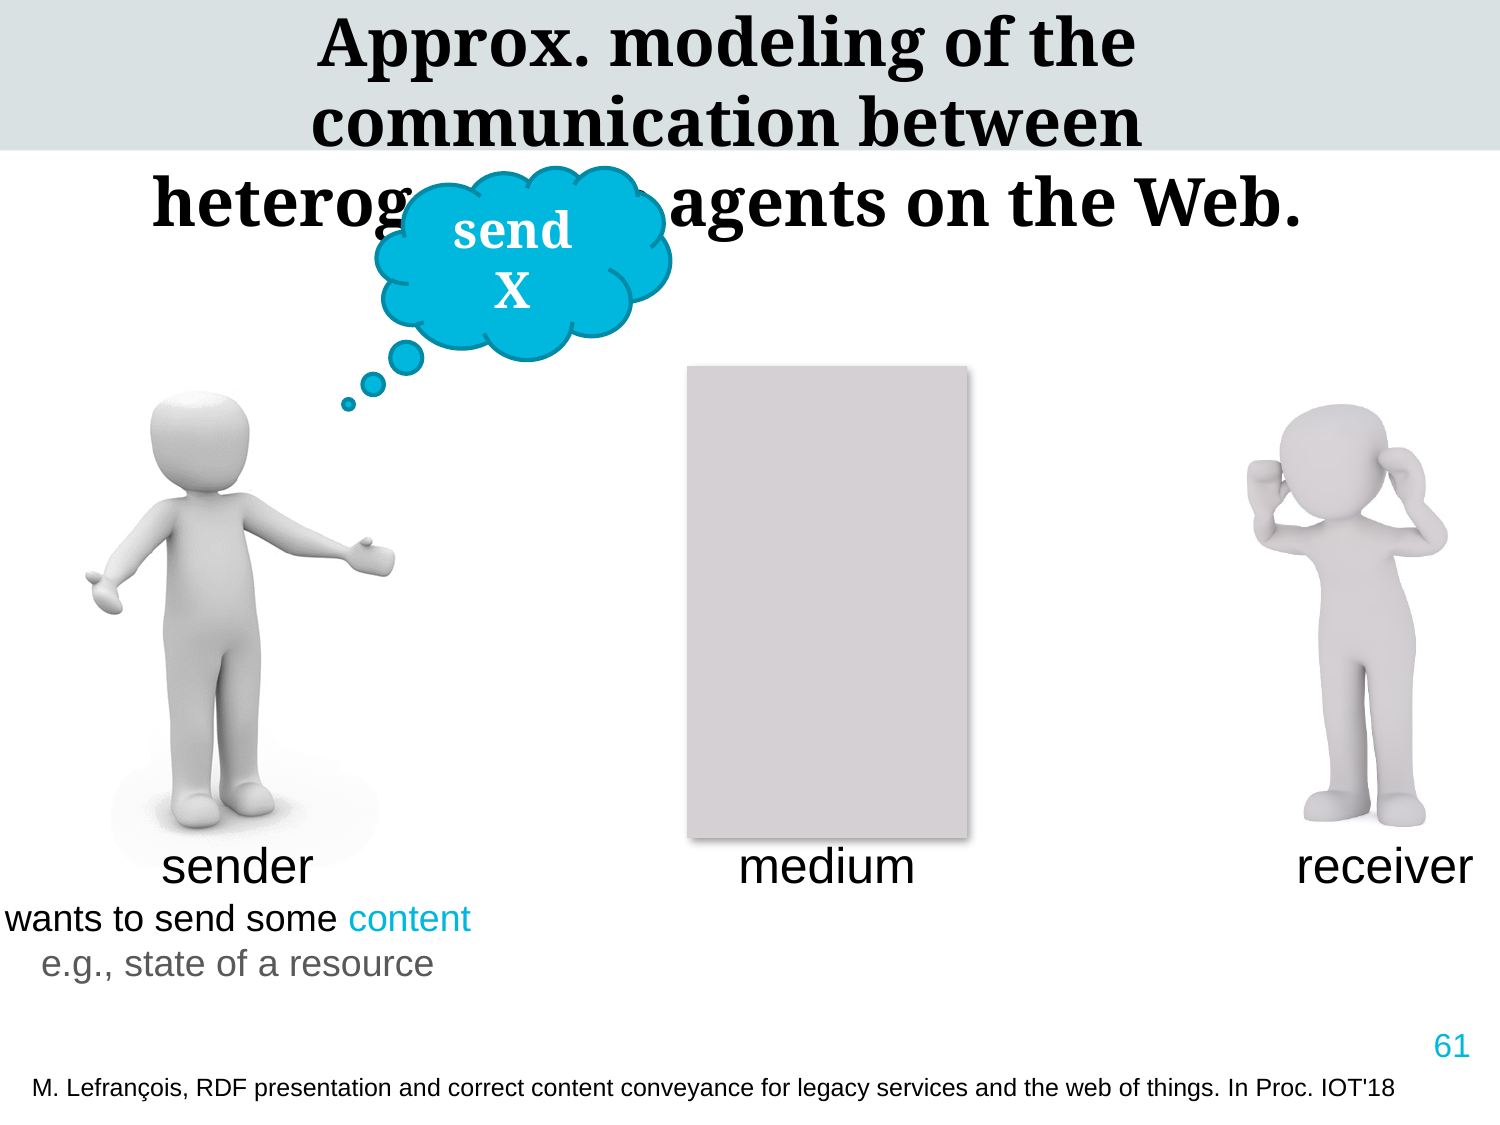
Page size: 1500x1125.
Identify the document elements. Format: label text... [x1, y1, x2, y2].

text_box send X [374, 165, 673, 363]
list Approx. modeling of the communication between heterogeneous agents on the Web. [92, 0, 1364, 125]
text_box receiver [1281, 826, 1489, 901]
slide_number 61 [1363, 1010, 1471, 1077]
text_box sender wants to send some content e.g., state of a resource [0, 826, 486, 991]
text_box send X [388, 339, 425, 375]
text_box [685, 364, 969, 840]
text_box medium [723, 826, 931, 901]
text_box M. Lefrançois, RDF presentation and correct content conveyance for legacy services and the web of things. In Proc. IOT'18 [17, 1064, 1414, 1110]
picture [68, 363, 408, 871]
picture [1100, 365, 1463, 857]
